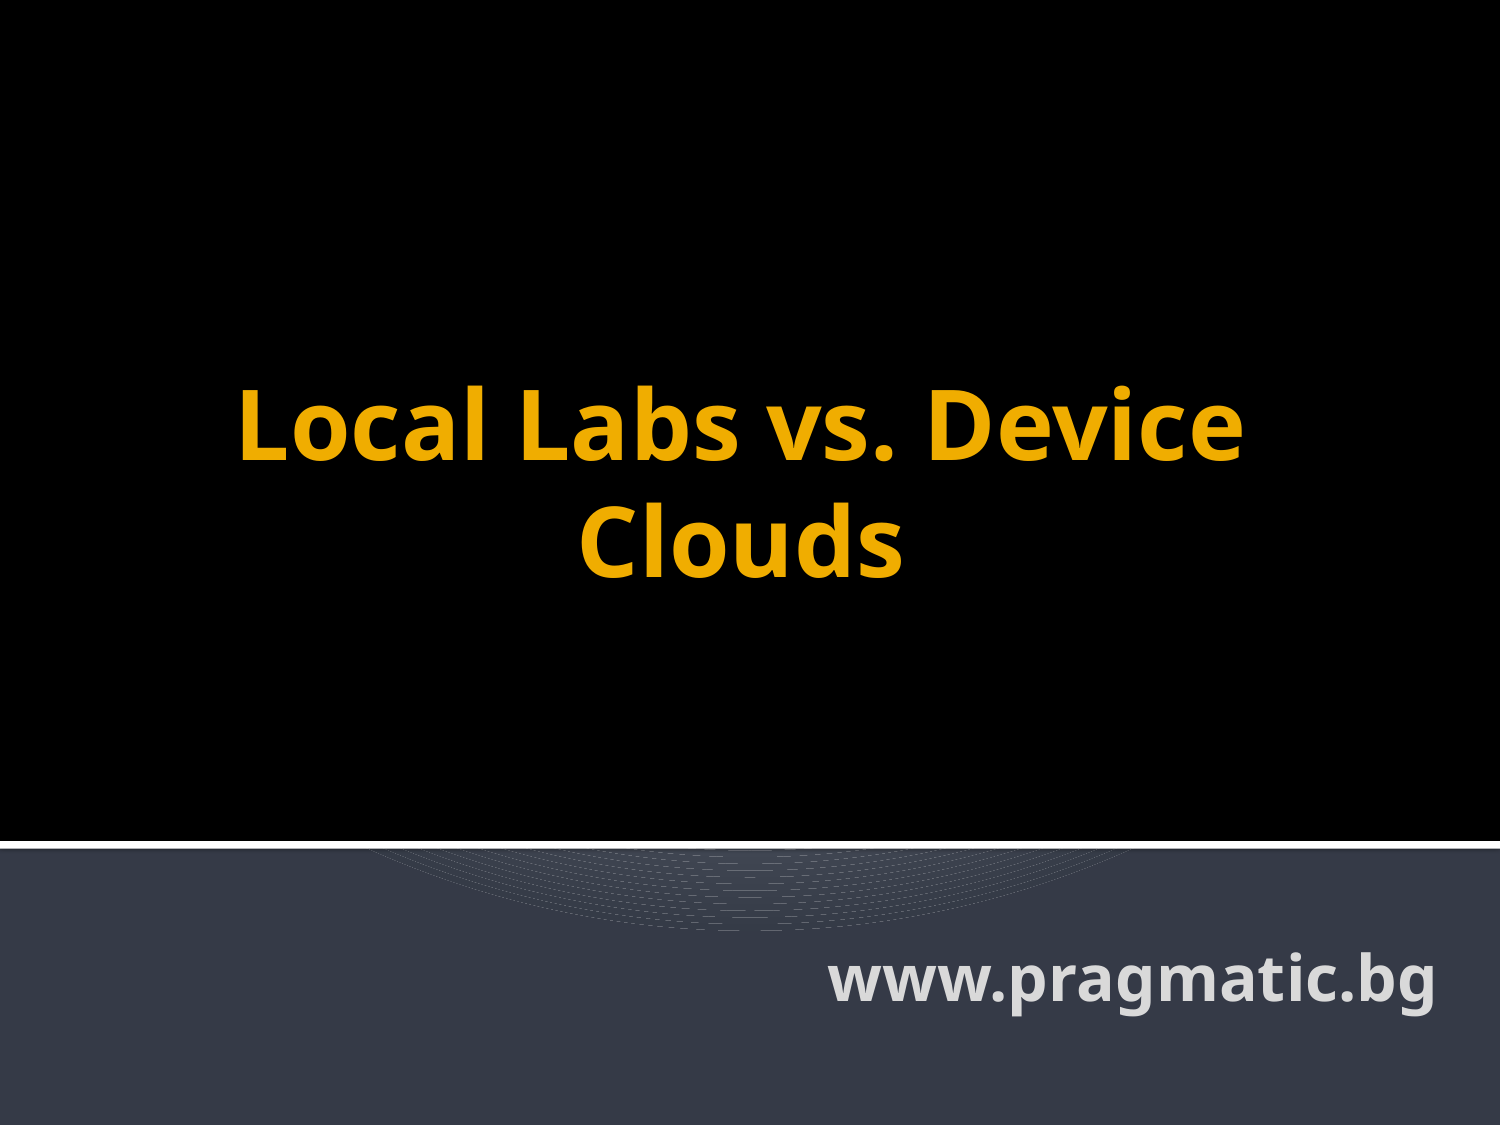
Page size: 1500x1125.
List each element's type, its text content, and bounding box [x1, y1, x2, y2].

text_box www.pragmatic.bg [812, 937, 1450, 1088]
title Local Labs vs. Device Clouds [75, 362, 1400, 663]
